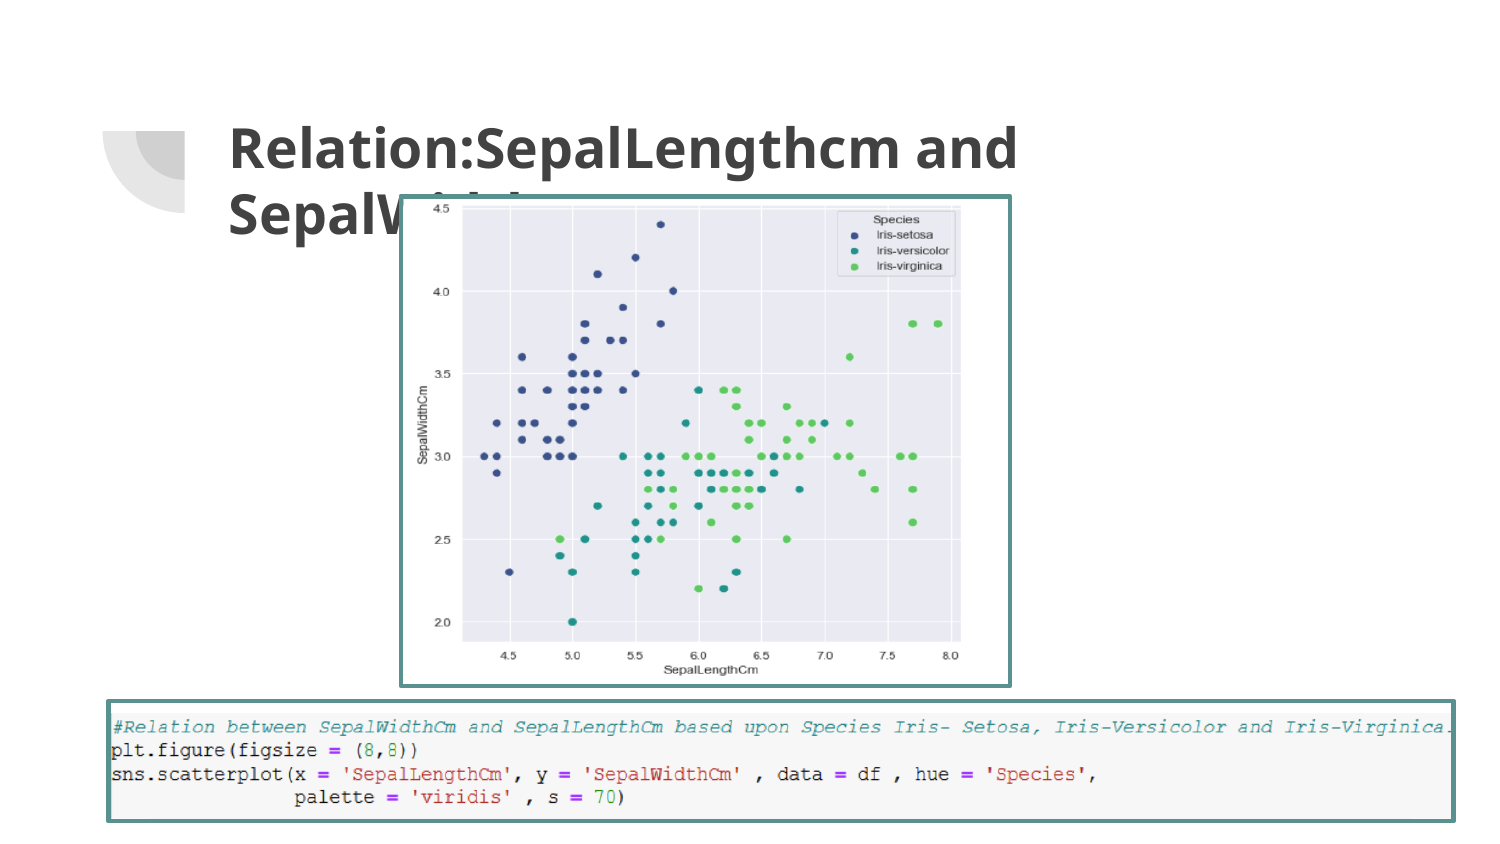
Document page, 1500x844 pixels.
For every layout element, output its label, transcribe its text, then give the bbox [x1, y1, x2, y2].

picture [403, 198, 1008, 684]
title Relation:SepalLengthcm and SepalWidthcm [213, 98, 1368, 263]
picture [110, 702, 1452, 819]
